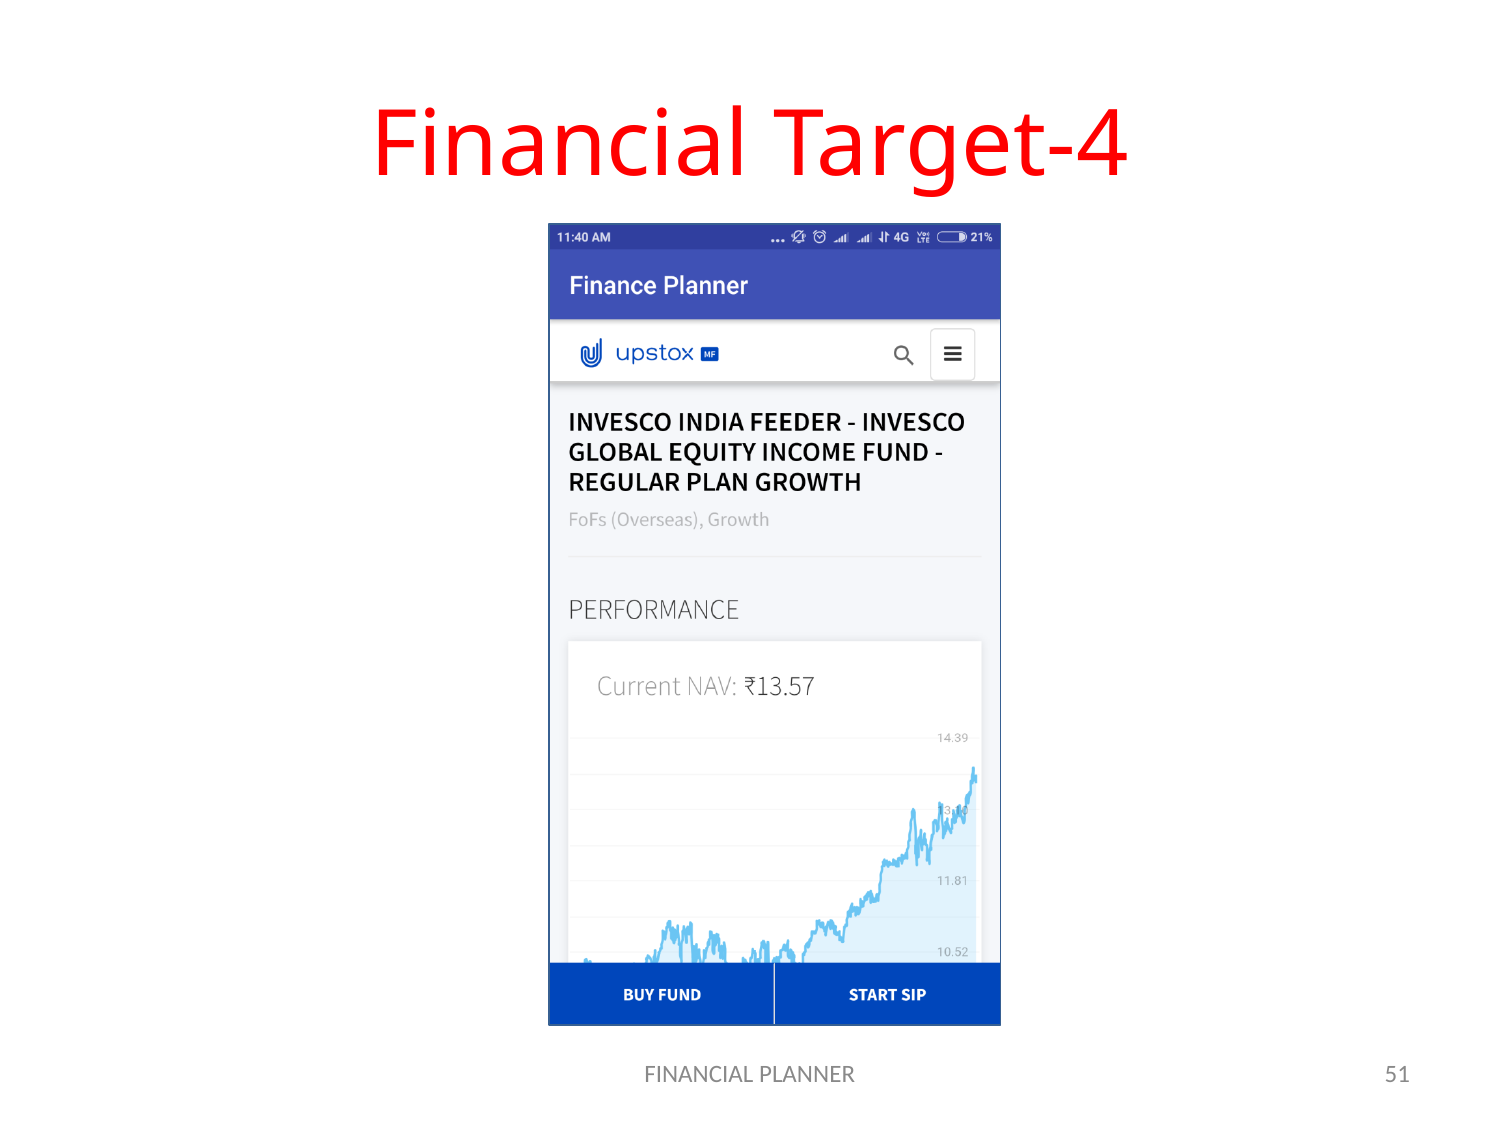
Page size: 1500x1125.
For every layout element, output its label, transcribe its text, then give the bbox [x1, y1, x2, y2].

title Financial Target-4 [75, 45, 1425, 233]
footer FINANCIAL PLANNER [512, 1042, 988, 1103]
slide_number 51 [1074, 1042, 1425, 1103]
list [549, 224, 1000, 1025]
